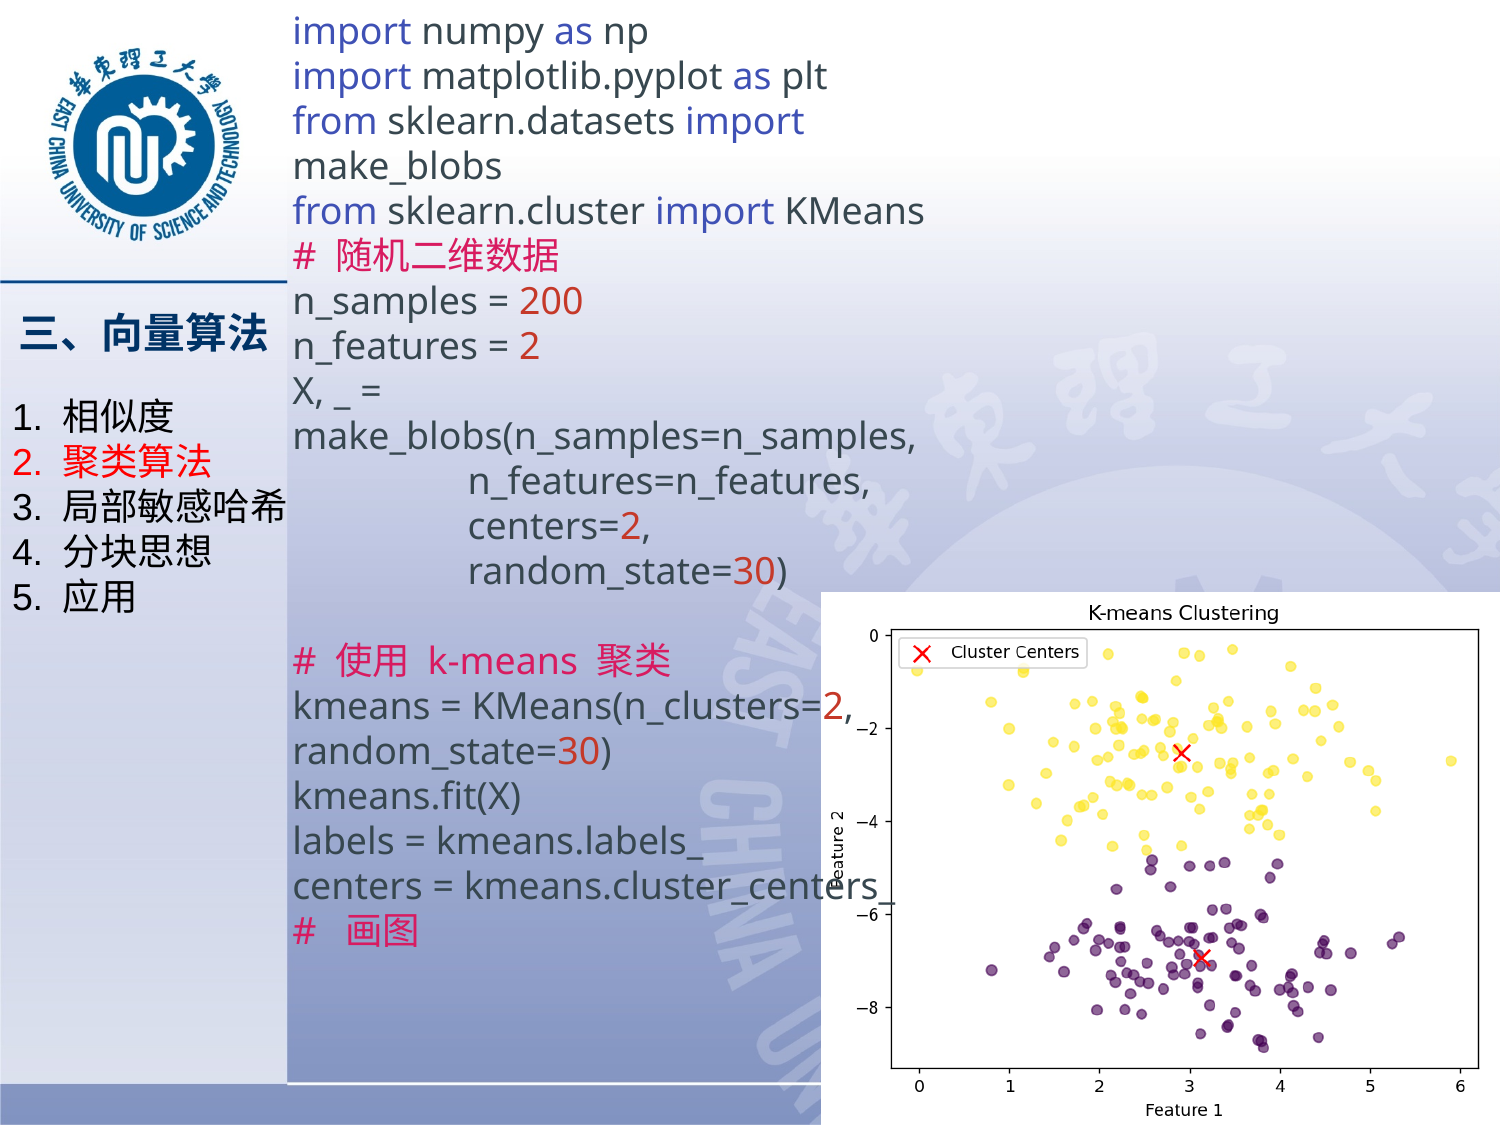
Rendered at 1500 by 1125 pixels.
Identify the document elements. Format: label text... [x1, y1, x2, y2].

text_box import numpy as np import matplotlib.pyplot as plt from sklearn.datasets import make_blobs from sklearn.cluster import KMeans # 随机二维数据 n_samples = 200 n_features = 2 X, _ = make_blobs(n_samples=n_samples, n_features=n_features, centers=2, random_state=30) # 使用 k-means 聚类 kmeans = KMeans(n_clusters=2, random_state=30) kmeans.fit(X) labels = kmeans.labels_ centers = kmeans.cluster_centers_ # 画图 [277, 0, 995, 960]
picture [0, 0, 277, 278]
title 三、向量算法 [0, 278, 277, 385]
picture [0, 0, 1500, 1125]
text_box 1. 相似度 2. 聚类算法 3. 局部敏感哈希 4. 分块思想 5. 应用 [0, 385, 277, 626]
